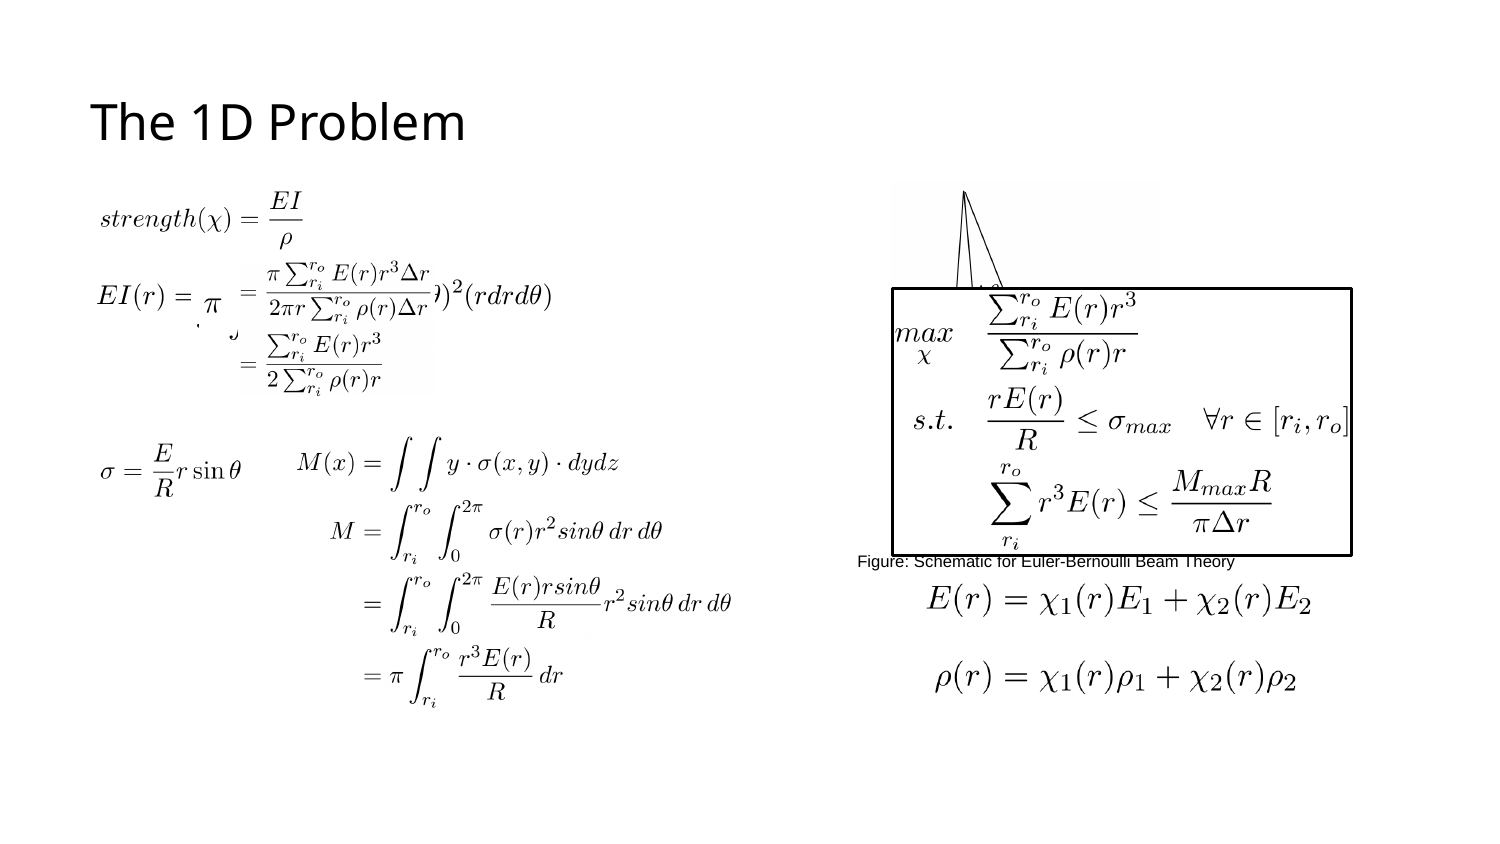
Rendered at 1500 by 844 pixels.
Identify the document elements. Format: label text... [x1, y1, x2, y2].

picture [96, 257, 555, 397]
picture [96, 186, 306, 253]
picture [294, 432, 737, 714]
text_box Figure: Schematic for Euler-Bernoulli Beam Theory [842, 536, 1259, 611]
picture [96, 437, 249, 504]
picture [890, 181, 1350, 555]
text_box The 1D Problem [74, 75, 711, 150]
picture [922, 574, 1321, 702]
